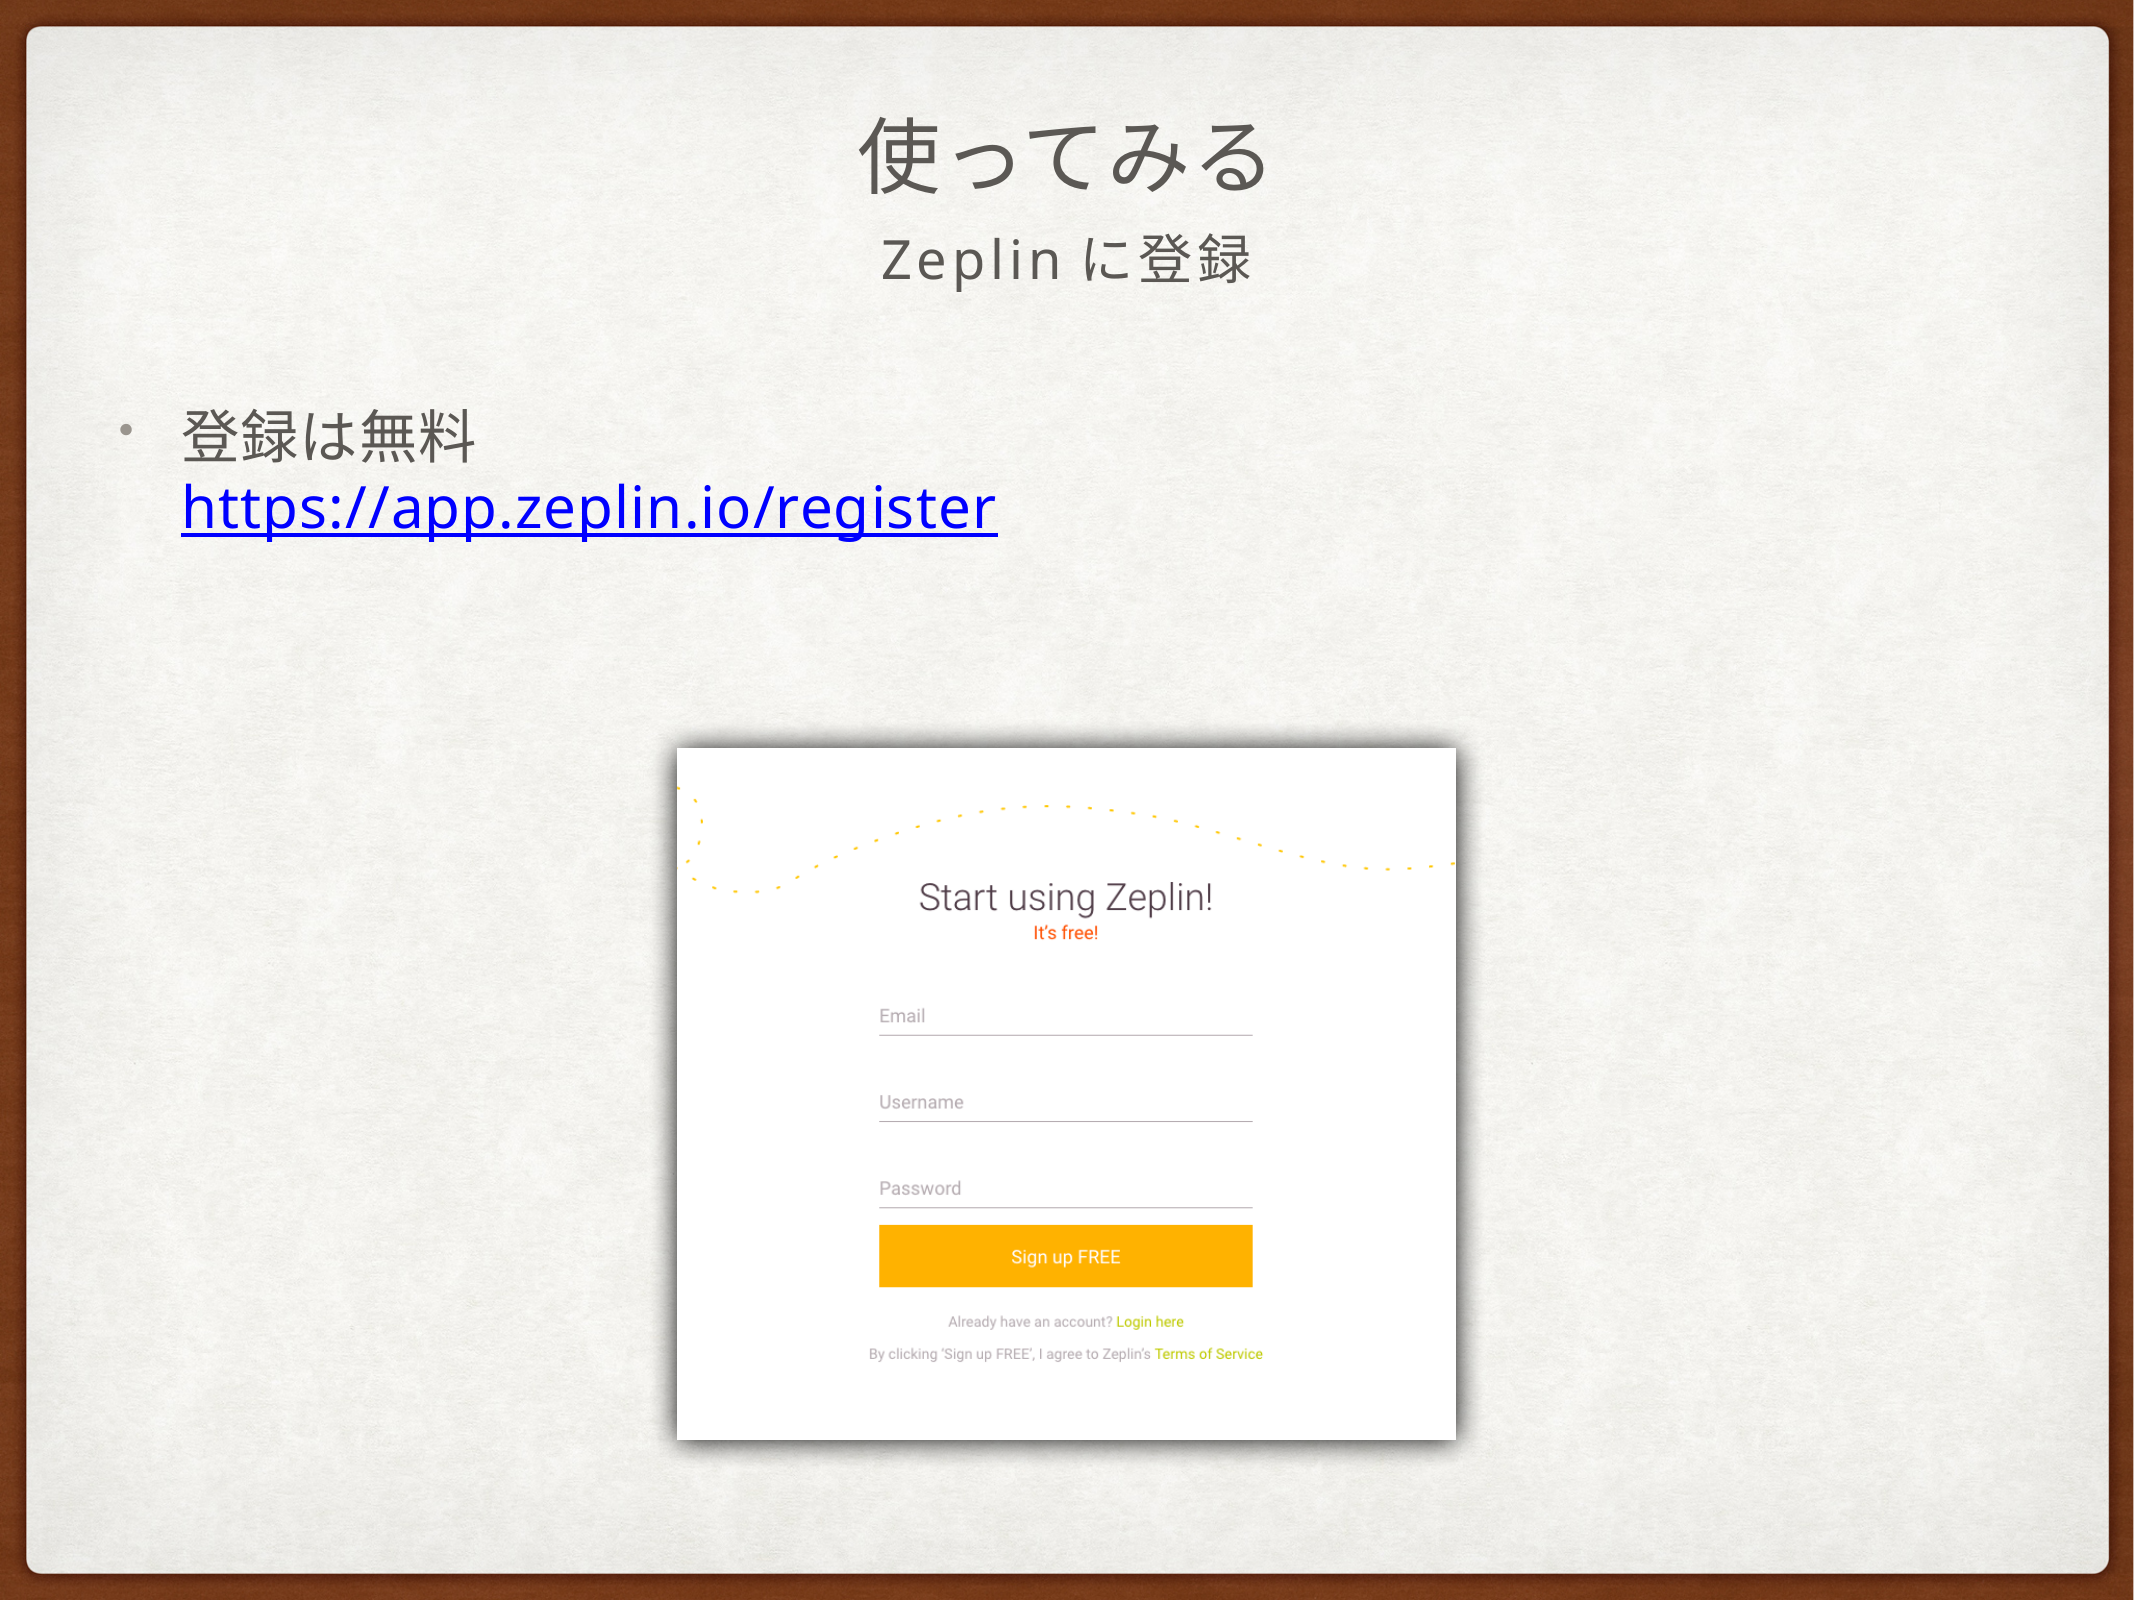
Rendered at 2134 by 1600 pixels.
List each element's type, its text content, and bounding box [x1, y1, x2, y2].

list 登録は無料 https://app.zeplin.io/register [109, 391, 2024, 1451]
title 使ってみる [109, 95, 2024, 220]
list Zeplinに登録 [109, 220, 2024, 306]
picture [0, 0, 2134, 1600]
